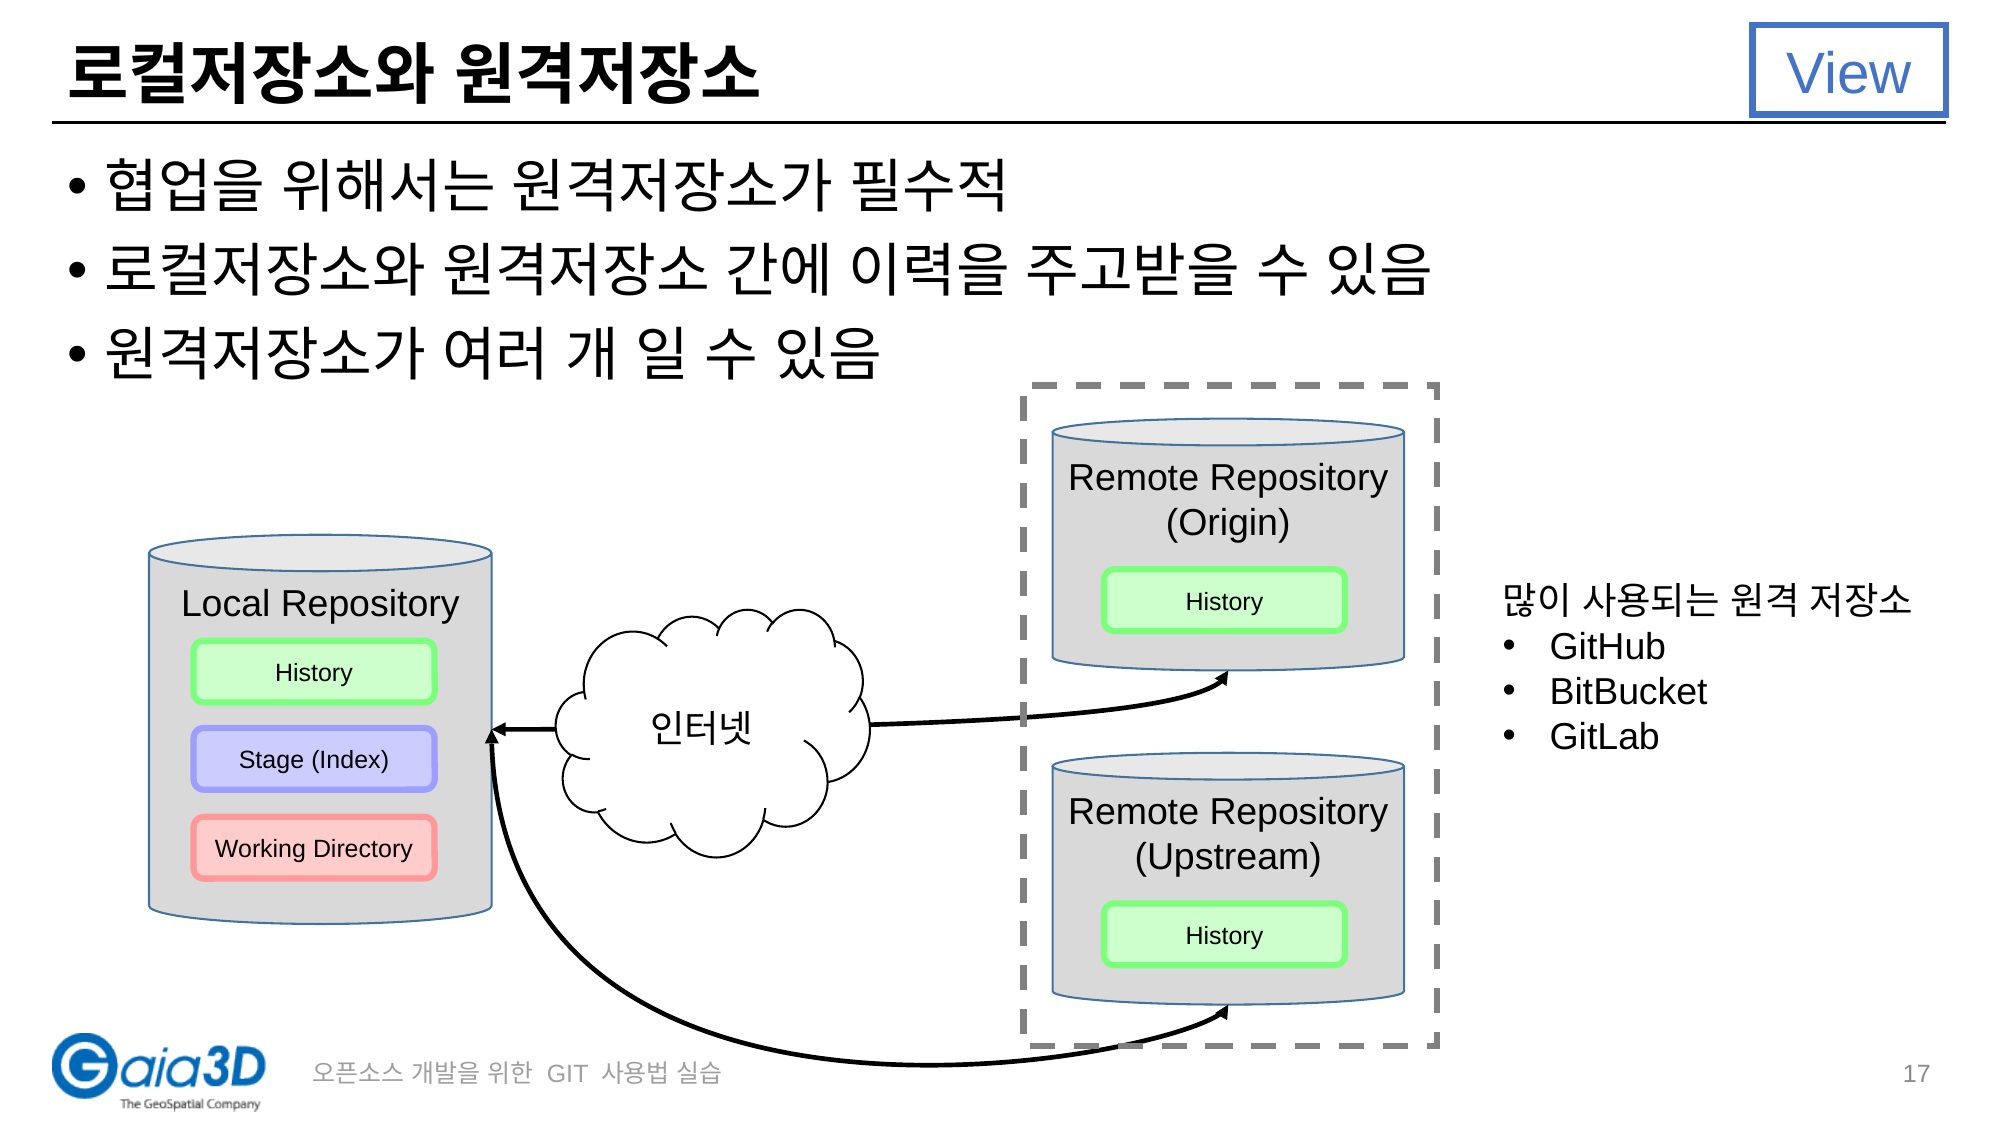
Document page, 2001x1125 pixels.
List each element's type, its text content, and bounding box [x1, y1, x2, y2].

text_box View [1751, 24, 1947, 115]
slide_number 17 [1495, 1042, 1946, 1103]
text_box History [192, 639, 436, 704]
text_box Local Repository [147, 533, 493, 926]
text_box [1023, 384, 1438, 1047]
footer 오픈소스 개발을 위한 GIT 사용법 실습 [297, 1042, 1473, 1103]
title 로컬저장소와 원격저장소 [52, 39, 1751, 115]
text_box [491, 544, 1053, 729]
text_box Stage (Index) [192, 726, 436, 791]
text_box 많이 사용되는 원격 저장소 GitHub BitBucket GitLab [1488, 569, 1929, 764]
text_box [151, 536, 489, 570]
picture [52, 1033, 268, 1112]
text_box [491, 729, 1053, 879]
text_box Working Directory [192, 815, 436, 880]
list 협업을 위해서는 원격저장소가 필수적 로컬저장소와 원격저장소 간에 이력을 주고받을 수 있음 원격저장소가 여러 개 일 수 있음 [52, 149, 1946, 1014]
